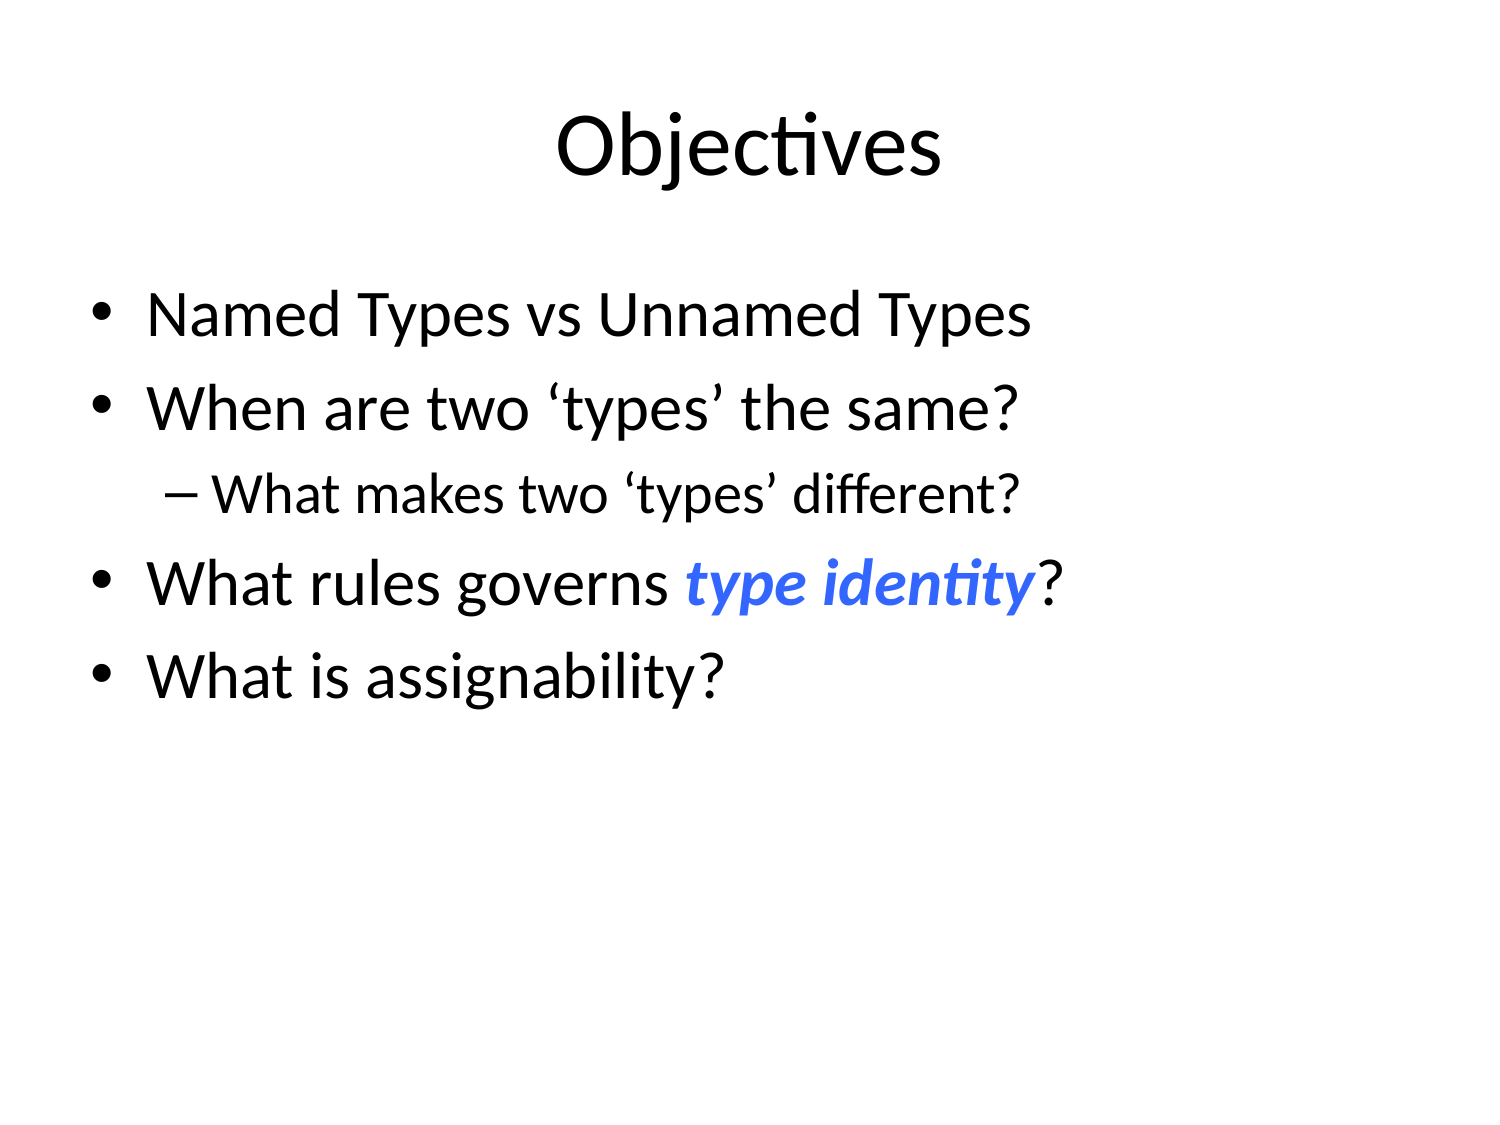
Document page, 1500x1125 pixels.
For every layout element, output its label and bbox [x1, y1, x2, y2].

list [75, 262, 1425, 1005]
title [75, 45, 1425, 233]
